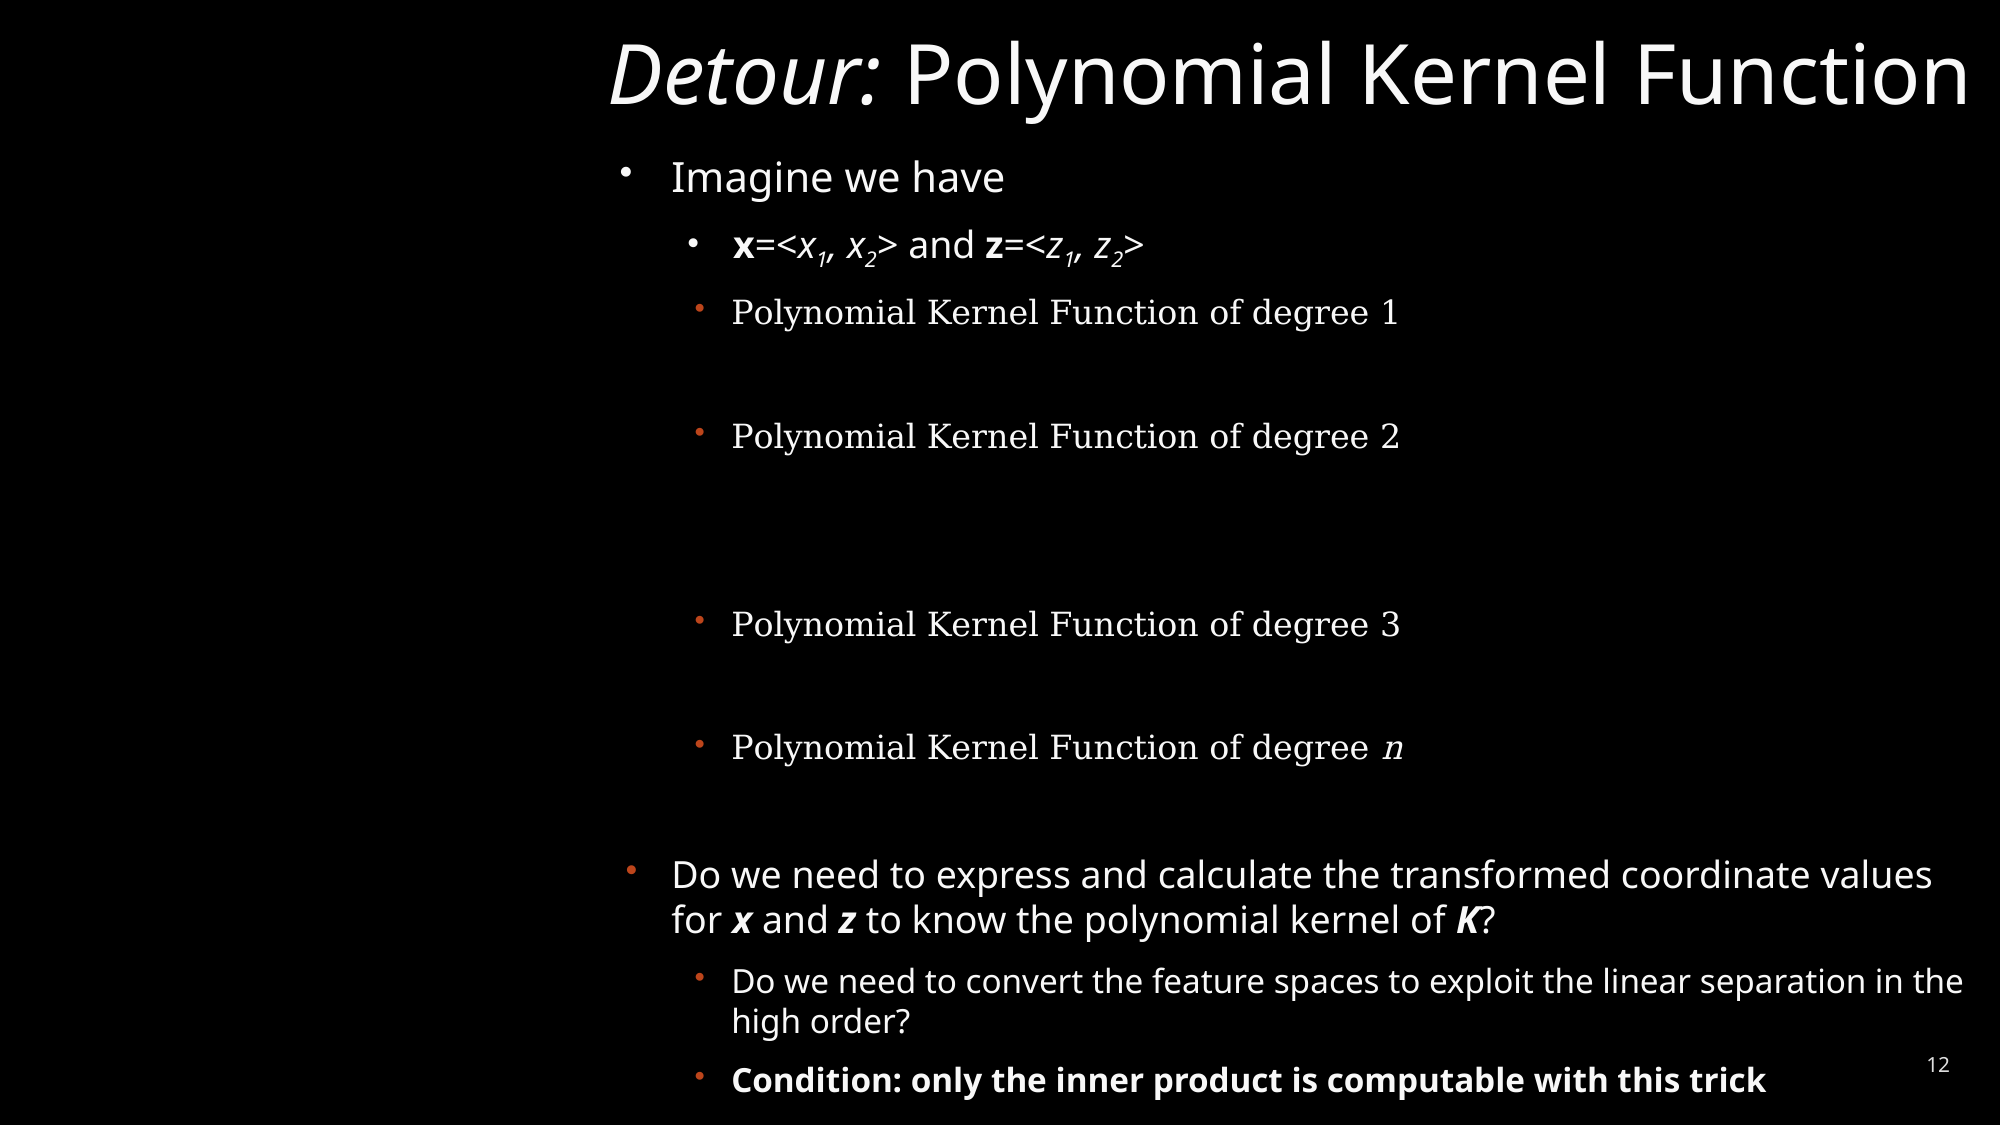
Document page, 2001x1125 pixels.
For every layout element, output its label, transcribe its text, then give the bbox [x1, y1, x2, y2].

slide_number 12 [1841, 1036, 1965, 1096]
title Detour: Polynomial Kernel Function [581, 0, 2000, 144]
